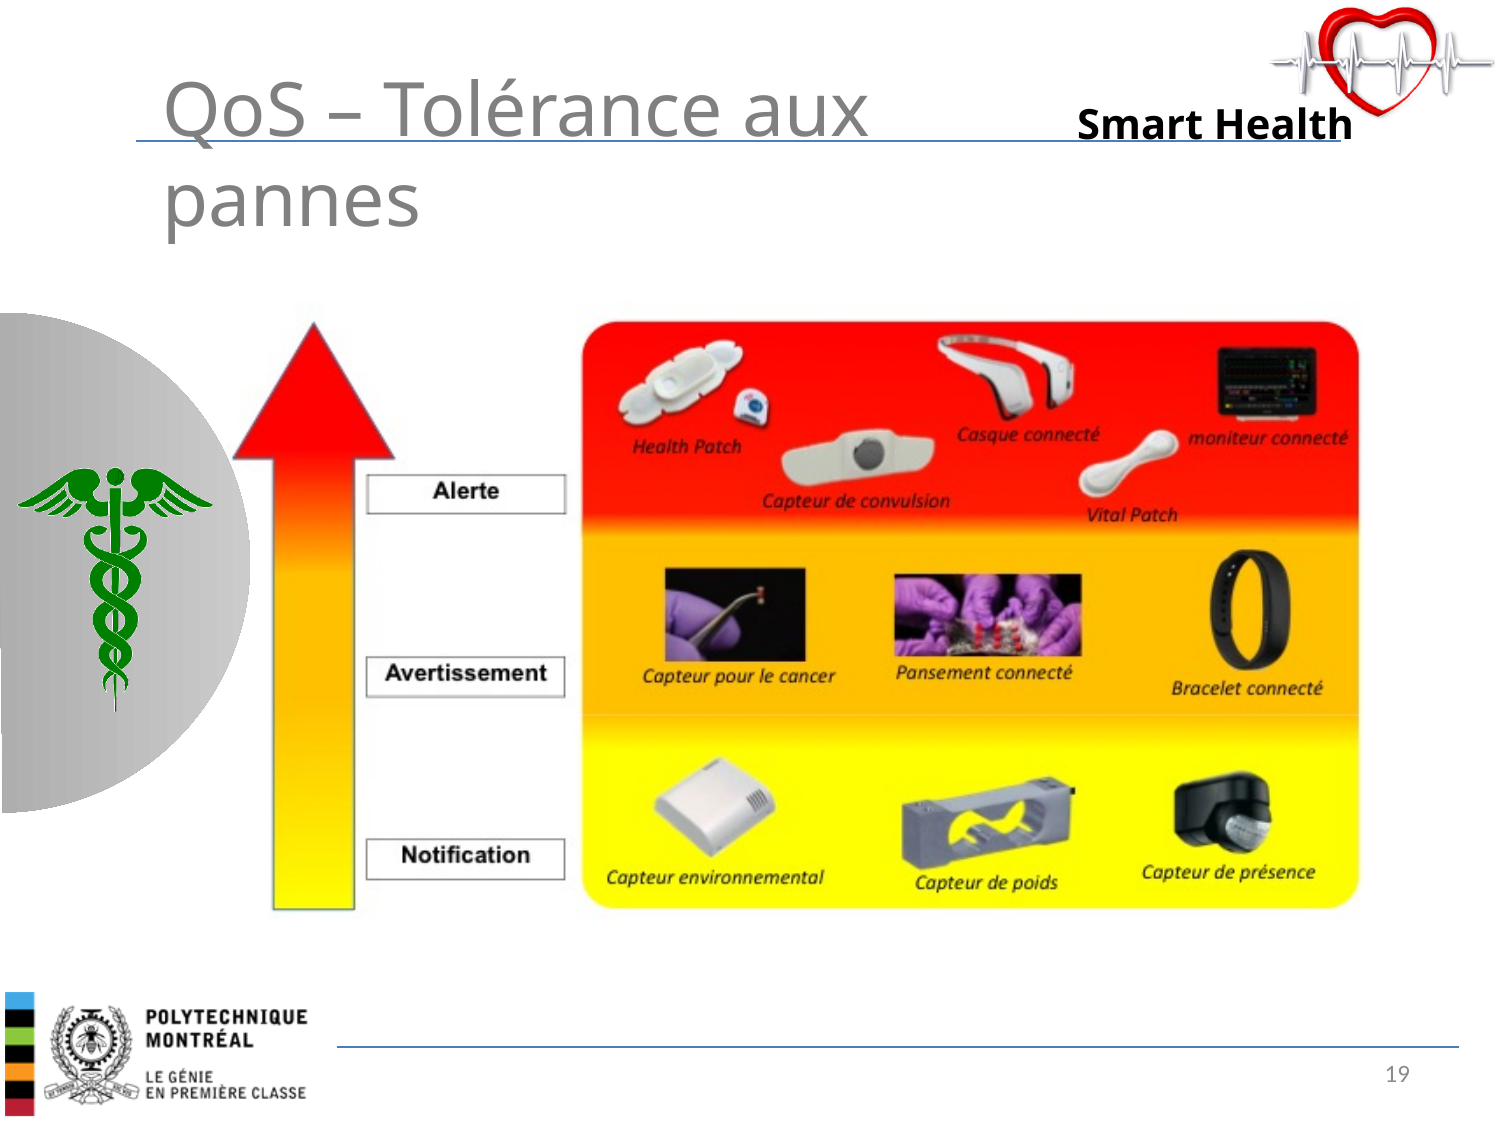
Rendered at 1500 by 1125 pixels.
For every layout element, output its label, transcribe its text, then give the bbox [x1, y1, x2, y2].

picture [5, 992, 326, 1118]
picture [17, 246, 1473, 956]
picture [1269, 2, 1495, 123]
slide_number 19 [1074, 1056, 1425, 1103]
text_box QoS – Tolérance aux pannes [147, 149, 1058, 250]
text_box QoS – Tolérance aux pannes [147, 54, 1058, 140]
text_box [0, 310, 207, 815]
slide_number 19 [1074, 1042, 1425, 1046]
text_box Smart Health [880, 90, 1500, 155]
